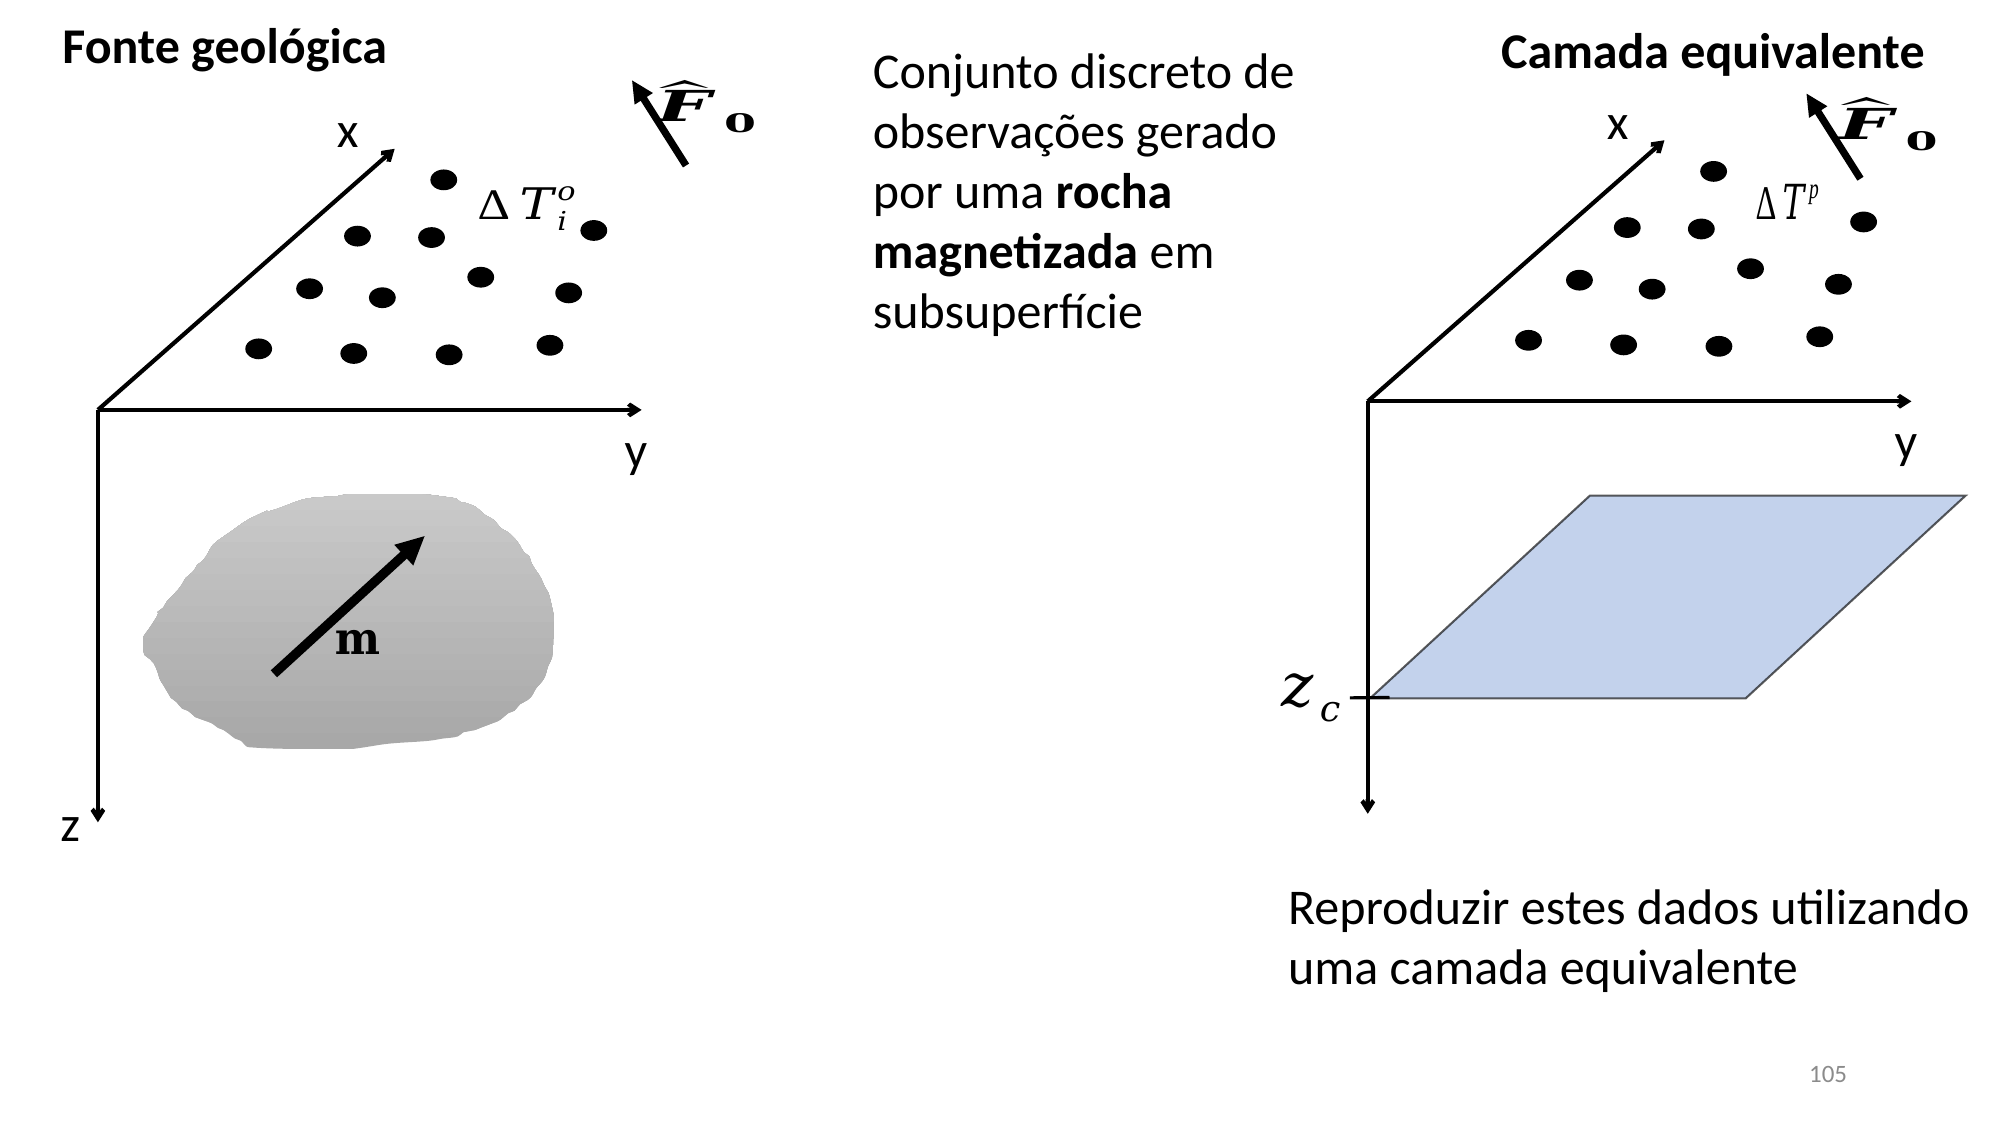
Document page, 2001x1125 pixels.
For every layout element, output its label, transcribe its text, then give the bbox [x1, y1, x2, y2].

text_box y [609, 409, 663, 485]
text_box [435, 344, 463, 366]
text_box Fonte geológica [47, 6, 432, 81]
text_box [632, 80, 687, 166]
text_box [1367, 140, 1665, 402]
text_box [97, 148, 395, 410]
text_box [1825, 273, 1852, 295]
text_box Conjunto discreto de observações gerado por uma rocha magnetizada em subsuperfície [858, 30, 1360, 346]
text_box [1806, 326, 1834, 348]
text_box [1850, 211, 1878, 233]
text_box x [1592, 86, 1644, 140]
text_box [1700, 161, 1728, 182]
slide_number 105 [1412, 1042, 1863, 1103]
text_box [430, 169, 458, 191]
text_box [273, 536, 425, 674]
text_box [1806, 93, 1861, 179]
text_box [418, 227, 445, 248]
text_box [536, 334, 564, 356]
text_box y [1879, 401, 1933, 476]
text_box [1687, 218, 1715, 240]
text_box x [322, 90, 374, 148]
text_box [1371, 494, 1969, 700]
text_box [1737, 258, 1764, 280]
text_box Reproduzir estes dados utilizando uma camada equivalente [1273, 867, 1999, 1003]
text_box [555, 282, 583, 304]
text_box [141, 492, 555, 751]
text_box [580, 220, 608, 241]
text_box z [45, 784, 96, 860]
text_box [1705, 335, 1733, 357]
text_box [467, 266, 495, 288]
text_box Camada equivalente [1486, 10, 1966, 86]
